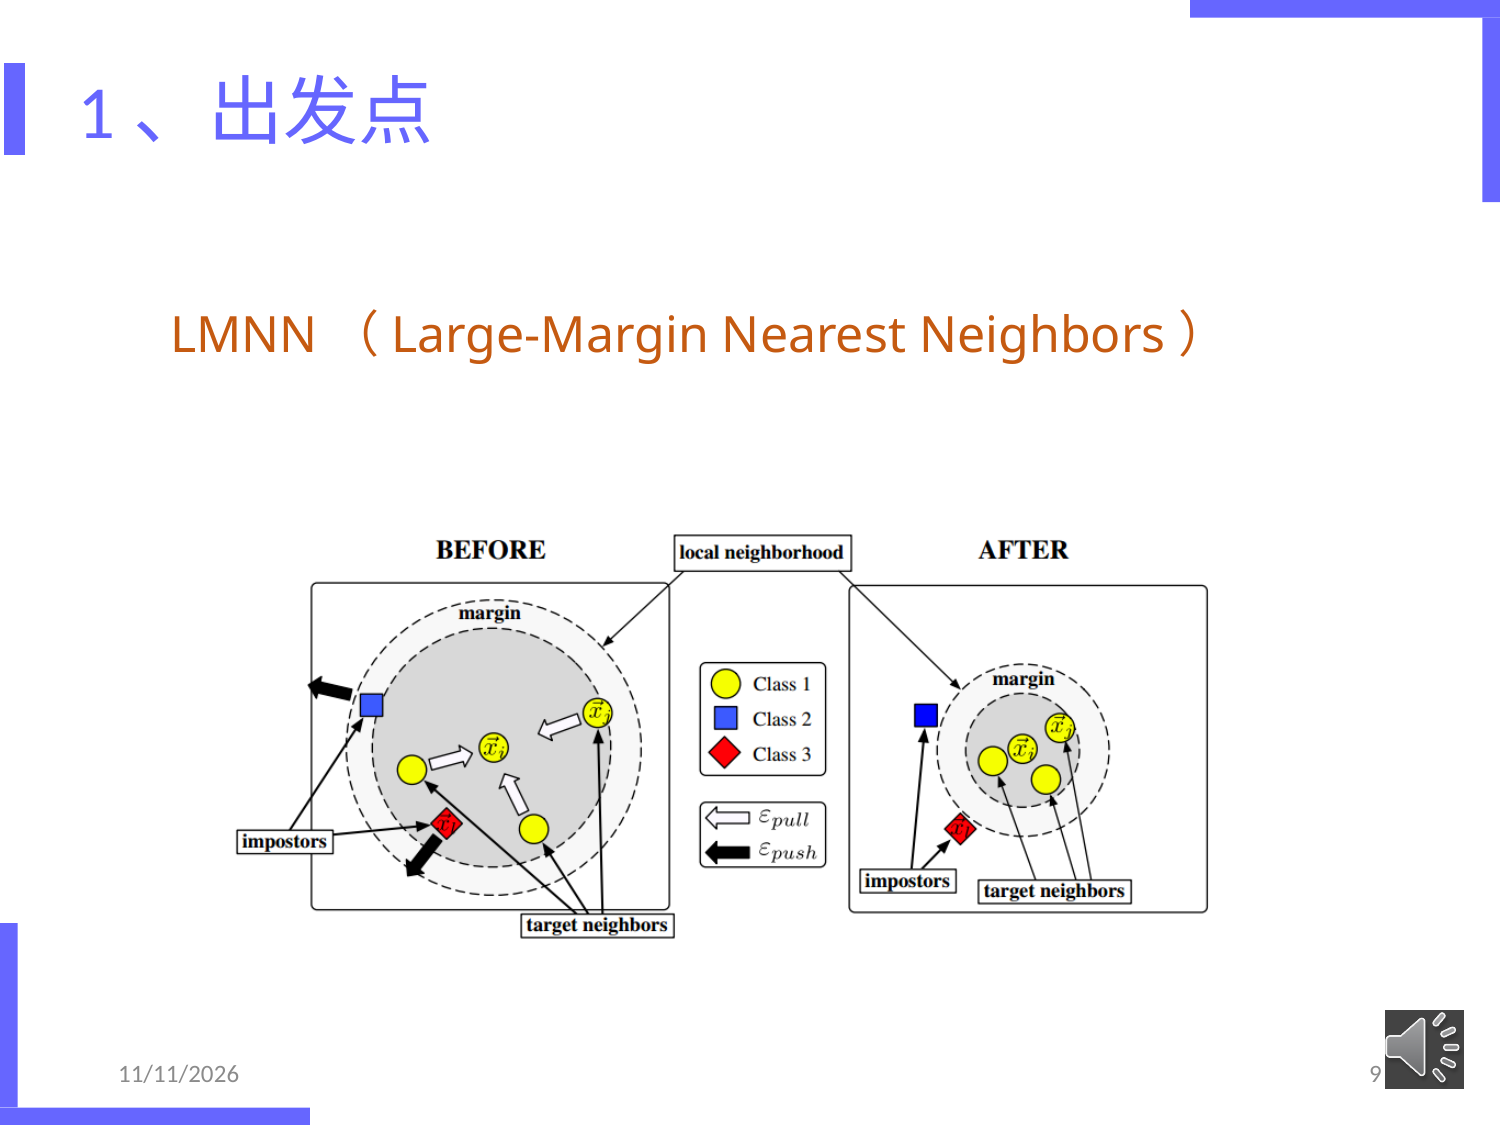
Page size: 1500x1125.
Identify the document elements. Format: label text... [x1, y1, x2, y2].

text_box [0, 1106, 311, 1125]
text_box [1481, 17, 1500, 203]
text_box 1、出发点 [63, 55, 1309, 161]
picture [225, 506, 1243, 952]
text_box LMNN（Large-Margin Nearest Neighbors） [155, 277, 1397, 370]
text_box [2, 60, 27, 157]
picture [1384, 1009, 1465, 1090]
slide_number 9 [1059, 1042, 1397, 1103]
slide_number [103, 1042, 441, 1103]
text_box [0, 922, 19, 1108]
text_box [1189, 0, 1500, 19]
